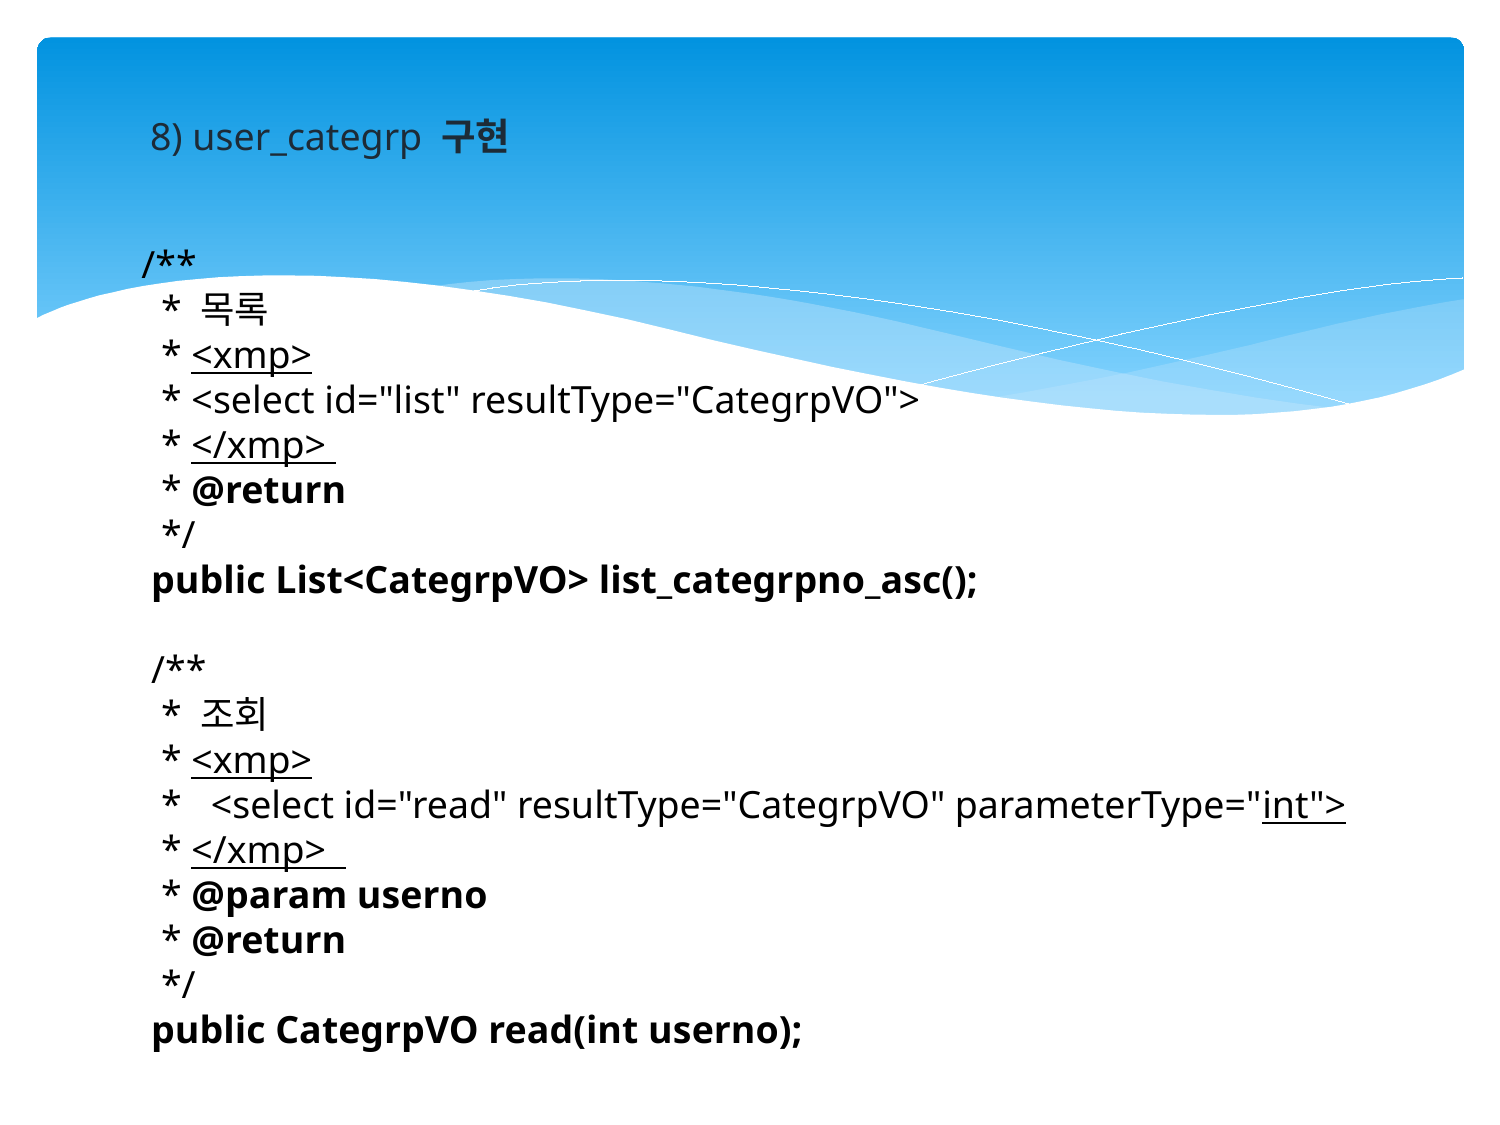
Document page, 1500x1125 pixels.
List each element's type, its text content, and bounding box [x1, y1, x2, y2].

text_box 8) user_categrp 구현 [135, 67, 1485, 200]
text_box /** * 목록 * <xmp> * <select id="list" resultType="CategrpVO"> * </xmp> * @return */ public List<CategrpVO> list_categrpno_asc(); /** * 조회 * <xmp> * <select id="read" resultType="CategrpVO" parameterType="int"> * </xmp> * @param userno * @return */ public CategrpVO read(int userno); [116, 233, 1374, 1059]
